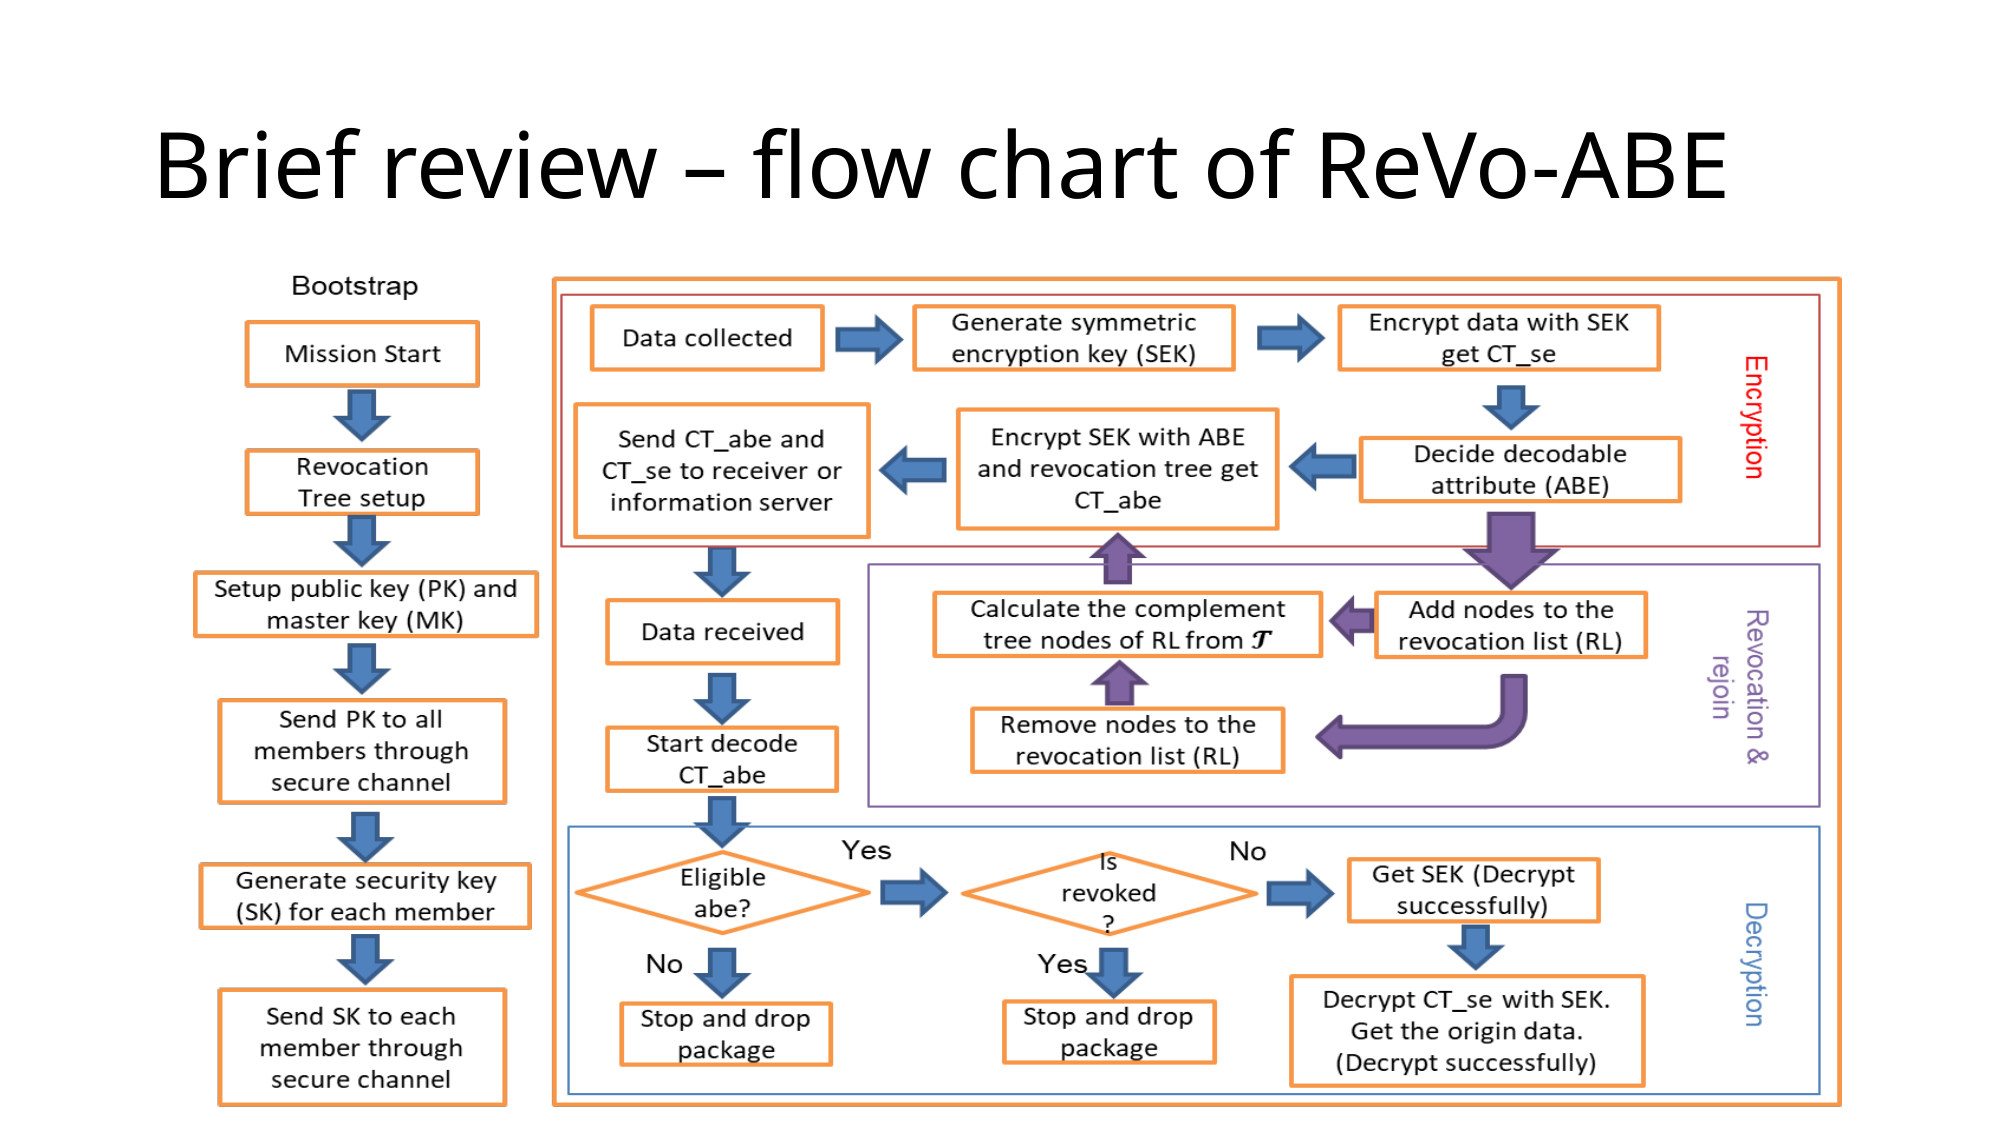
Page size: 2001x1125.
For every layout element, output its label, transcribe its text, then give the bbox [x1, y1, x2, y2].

title Brief review – flow chart of ReVo-ABE [137, 59, 1863, 278]
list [193, 260, 1842, 1111]
